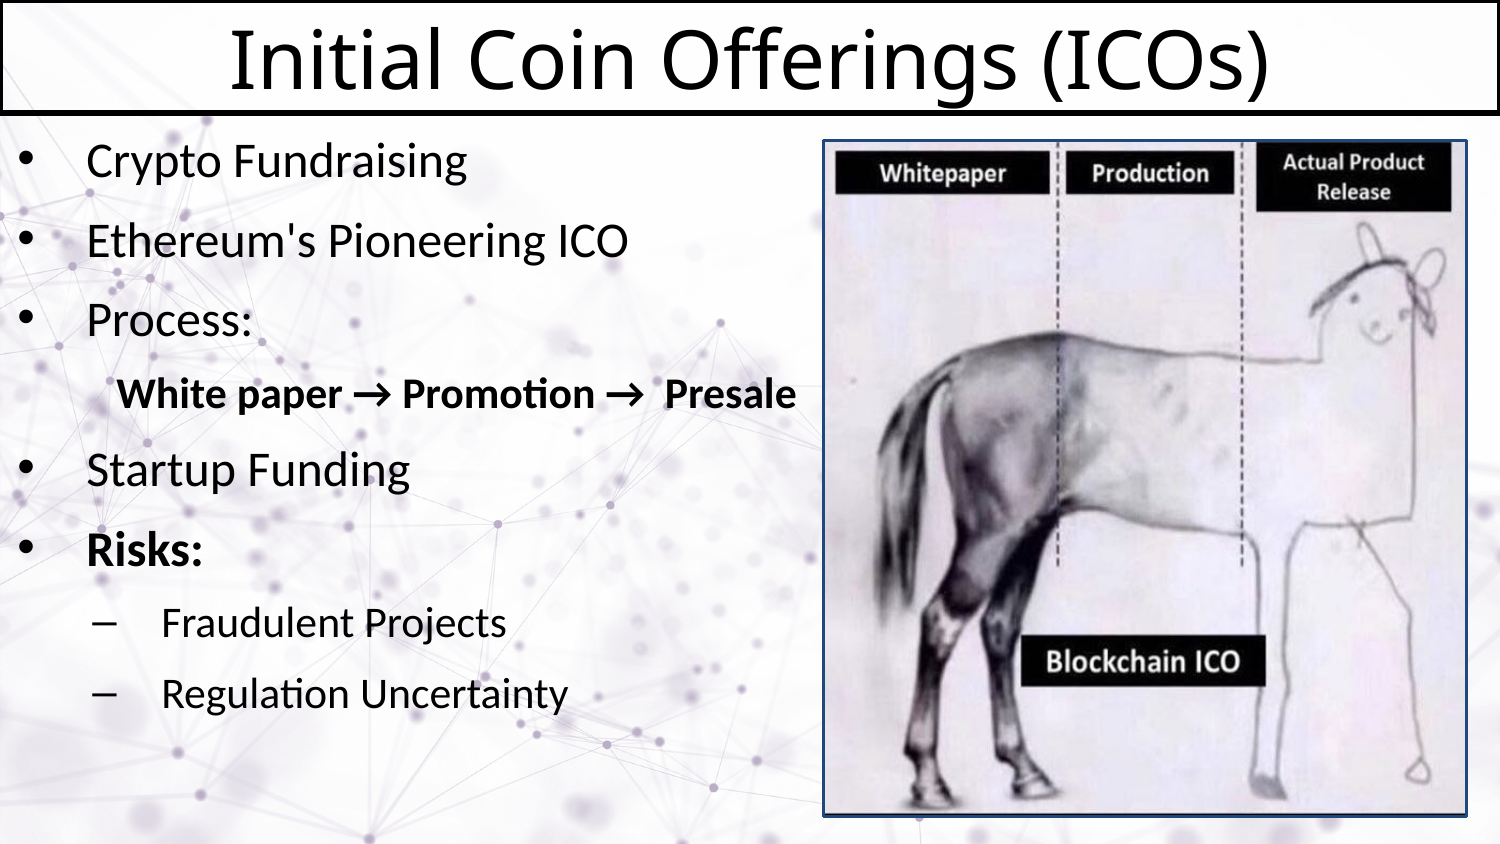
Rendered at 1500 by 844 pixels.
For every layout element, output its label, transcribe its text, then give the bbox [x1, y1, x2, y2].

picture [824, 141, 1466, 815]
text_box [725, 396, 775, 447]
title Initial Coin Offerings (ICOs) [0, 0, 1500, 114]
list Crypto Fundraising Ethereum's Pioneering ICO Process: White paper → Promotion → Presale Startup Funding Risks: Fraudulent Projects Regulation Uncertainty [0, 114, 1500, 844]
